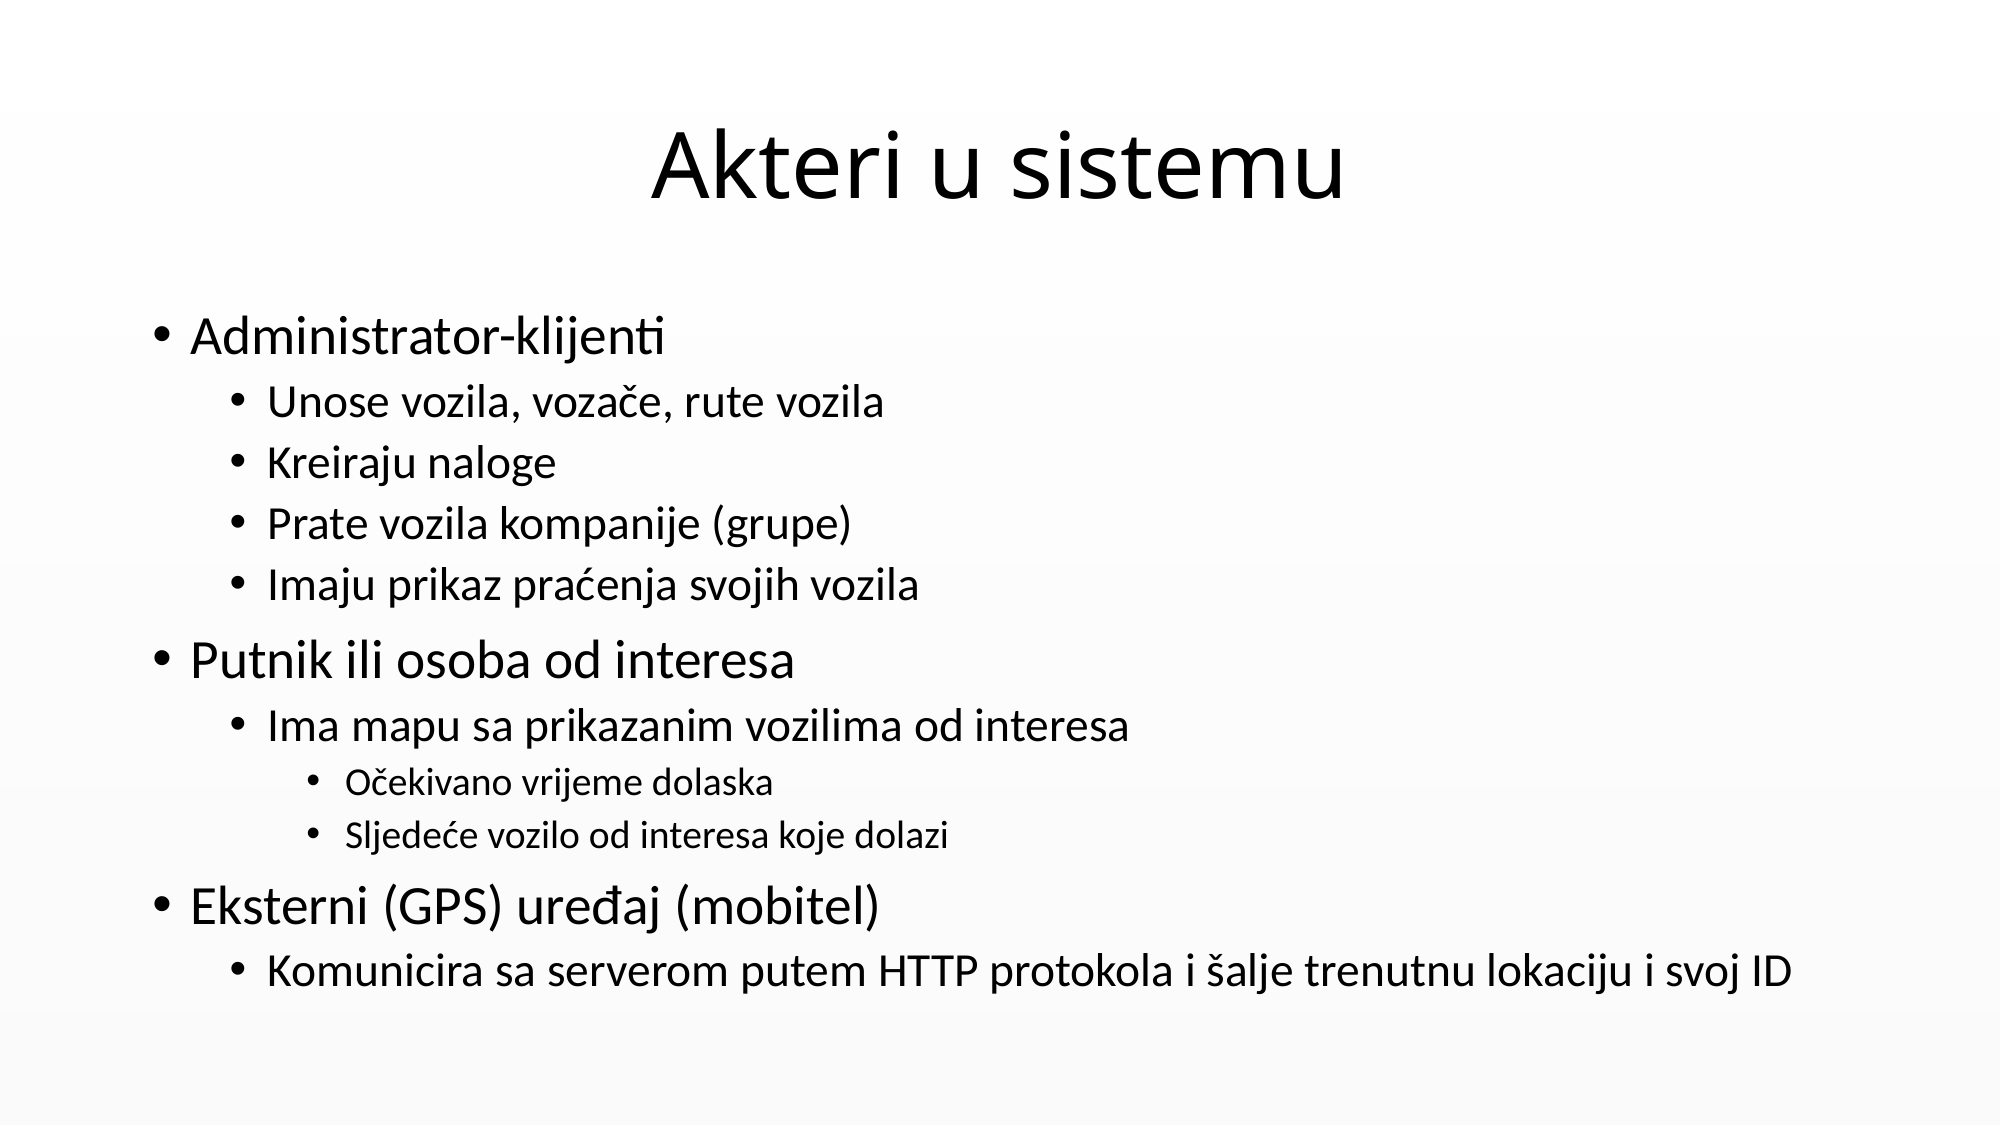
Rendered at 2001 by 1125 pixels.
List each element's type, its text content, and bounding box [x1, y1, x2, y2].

list Administrator-klijenti Unose vozila, vozače, rute vozila Kreiraju naloge Prate vozila kompanije (grupe) Imaju prikaz praćenja svojih vozila Putnik ili osoba od interesa Ima mapu sa prikazanim vozilima od interesa Očekivano vrijeme dolaska Sljedeće vozilo od interesa koje dolazi Eksterni (GPS) uređaj (mobitel) Komunicira sa serverom putem HTTP protokola i šalje trenutnu lokaciju i svoj ID [137, 299, 1863, 1014]
title Akteri u sistemu [137, 59, 1863, 278]
